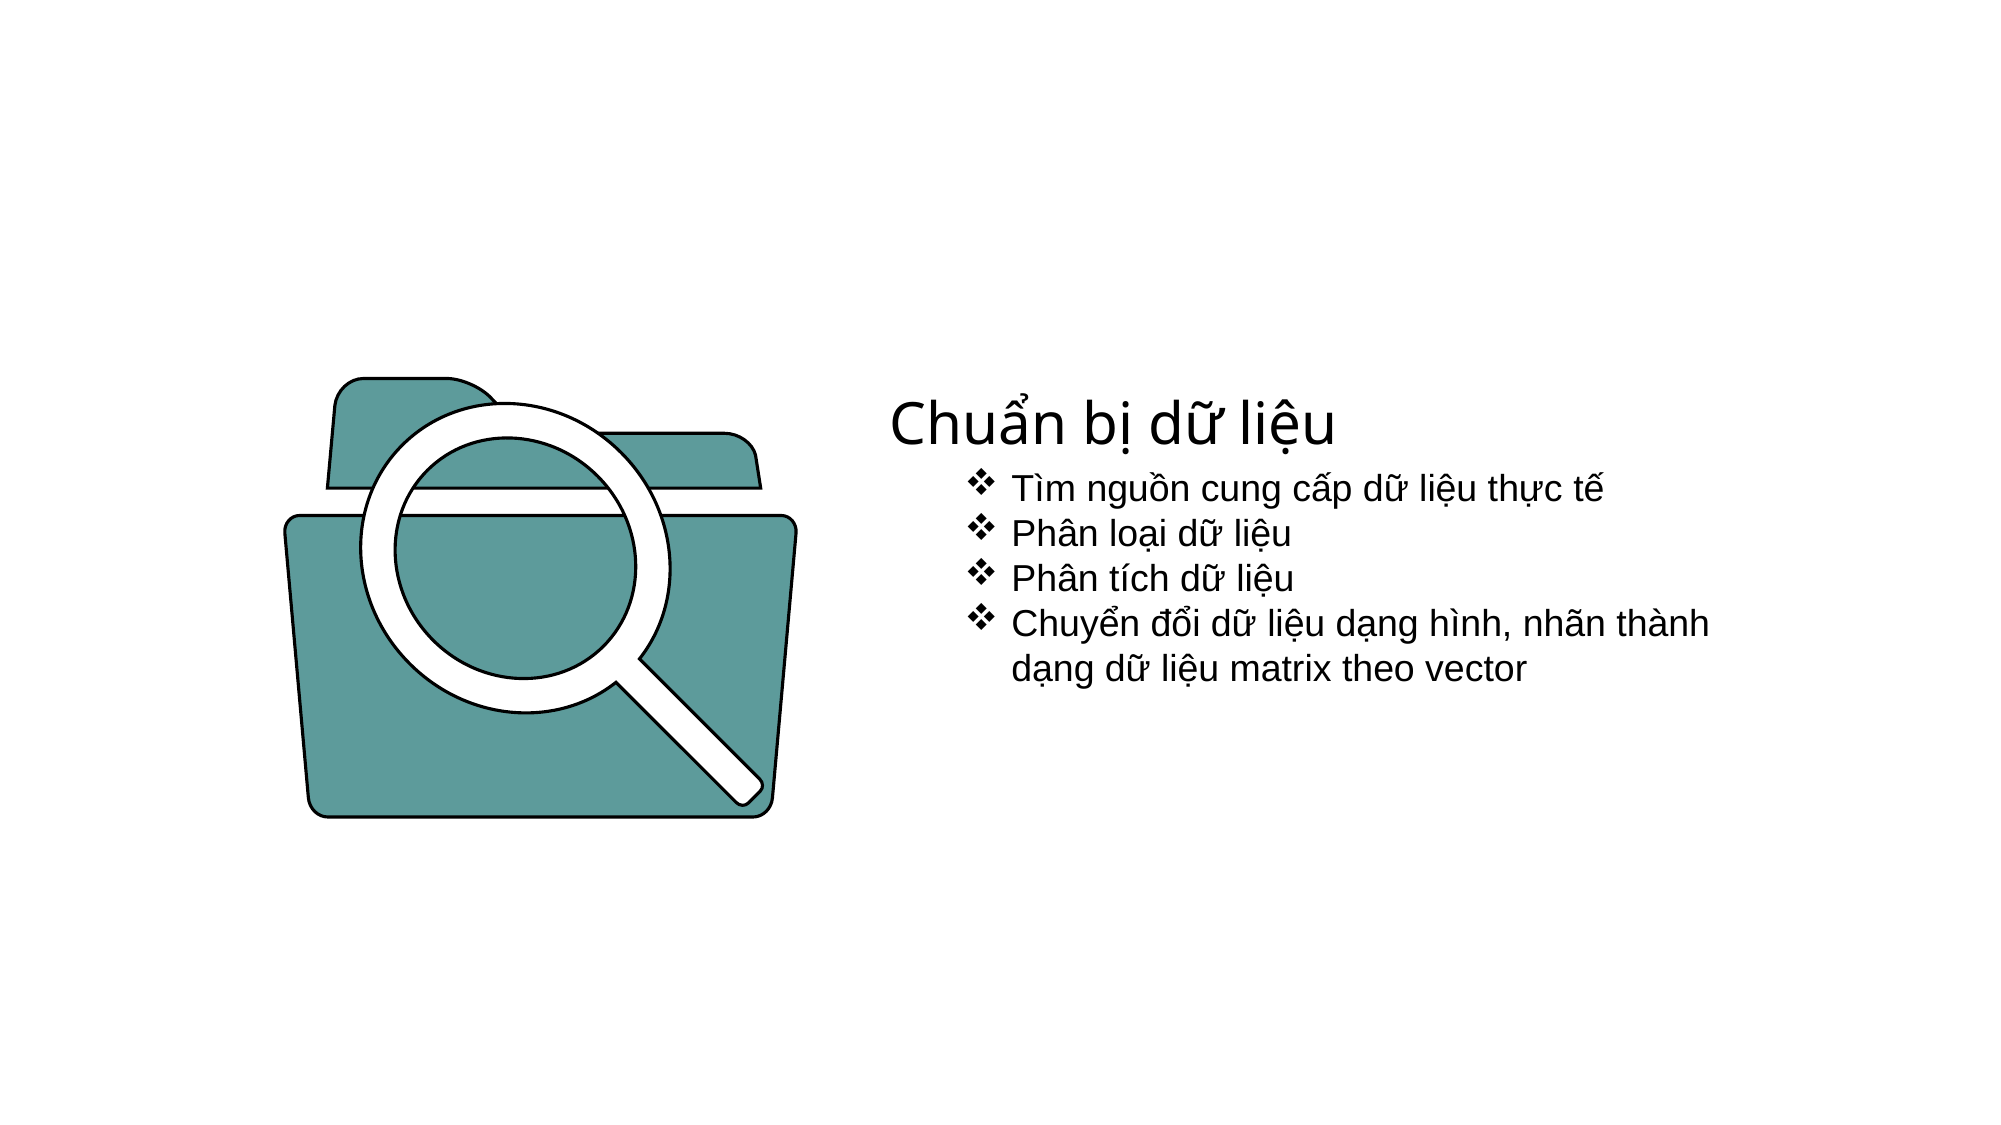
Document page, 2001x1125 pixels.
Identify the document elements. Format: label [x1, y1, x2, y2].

text_box [284, 372, 797, 870]
text_box [874, 378, 1750, 700]
